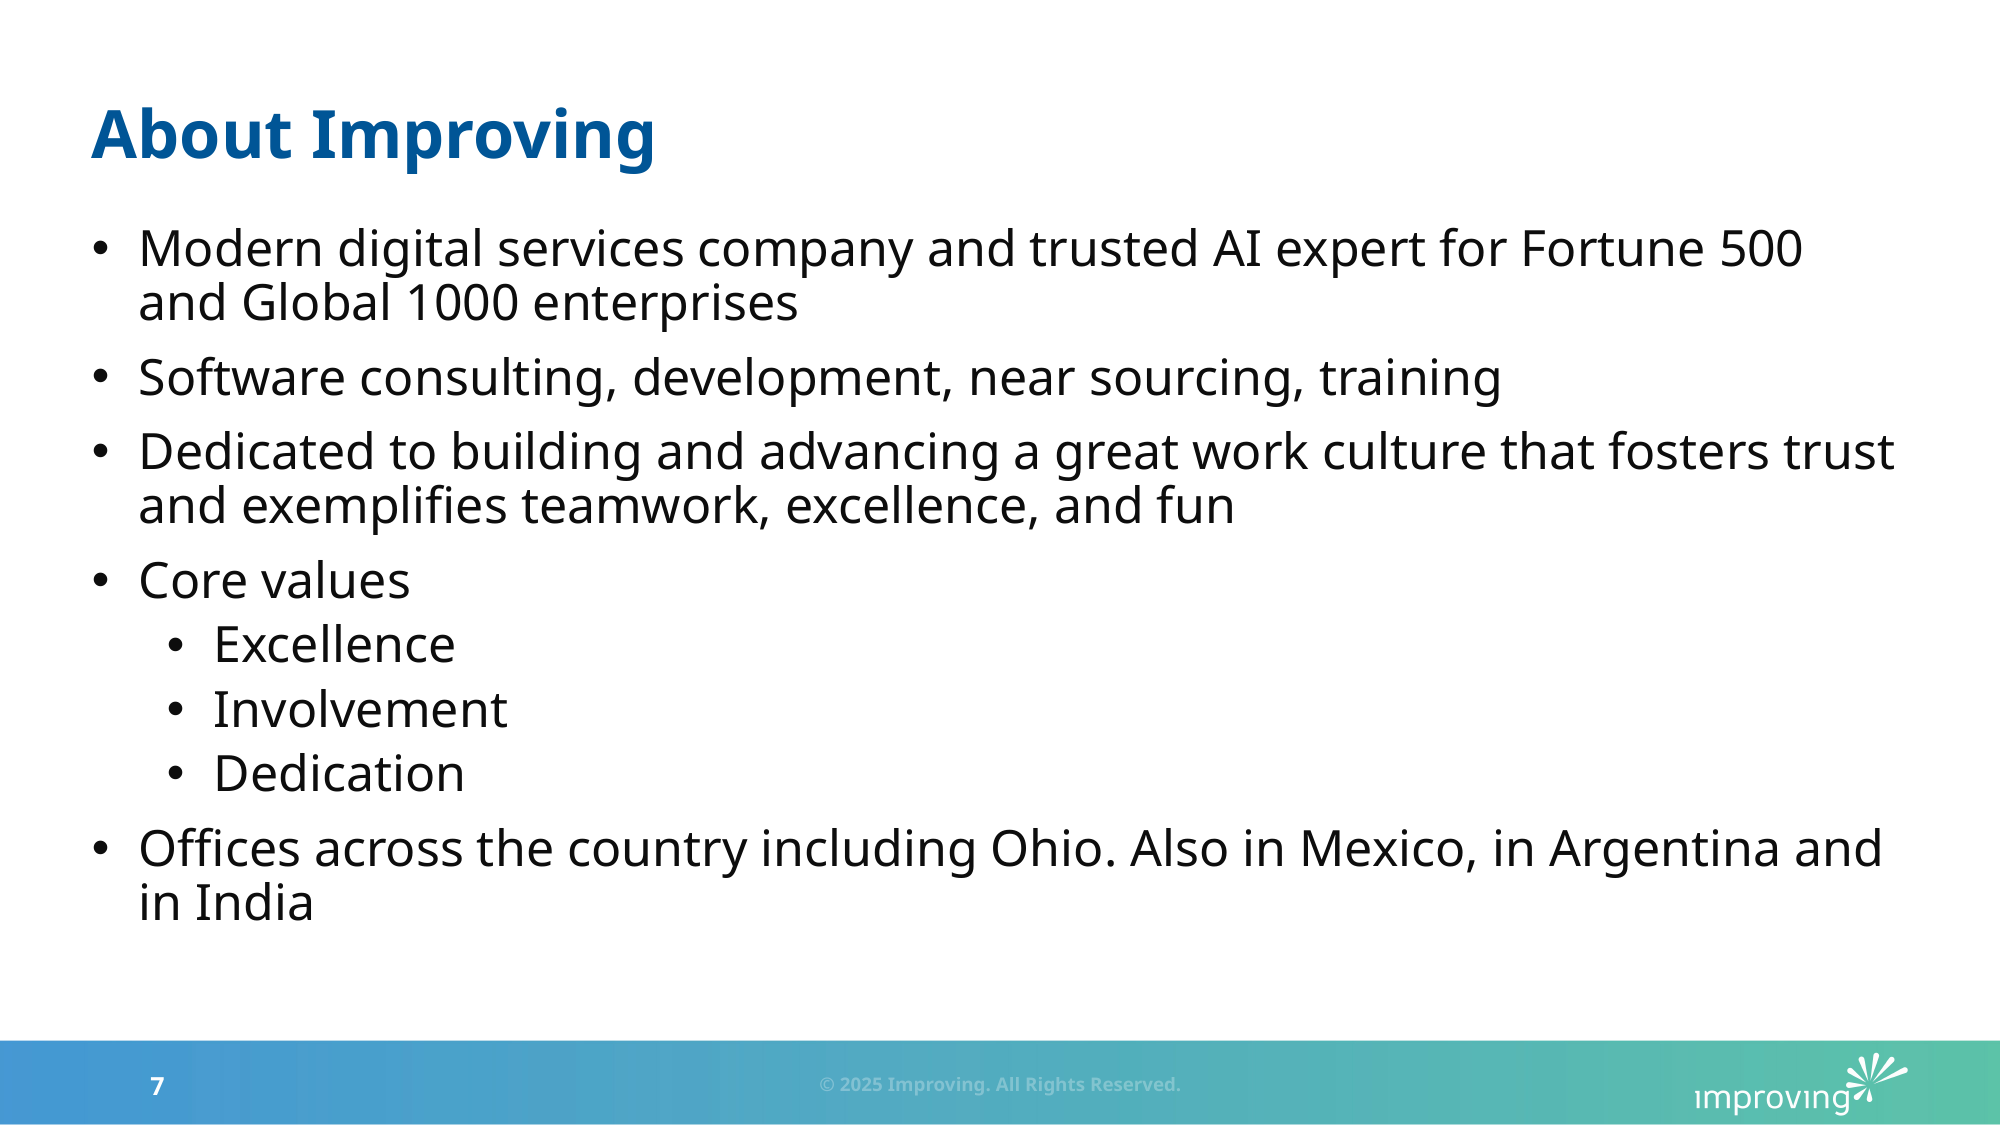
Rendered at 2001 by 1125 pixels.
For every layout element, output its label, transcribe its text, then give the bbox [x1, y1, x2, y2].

picture [0, 0, 2000, 1125]
title About Improving [76, 71, 1915, 181]
list Modern digital services company and trusted AI expert for Fortune 500 and Global 1000 enterprises Software consulting, development, near sourcing, training Dedicated to building and advancing a great work culture that fosters trust and exemplifies teamwork, excellence, and fun Core values Excellence Involvement Dedication Offices across the country including Ohio. Also in Mexico, in Argentina and in India [76, 215, 1916, 966]
